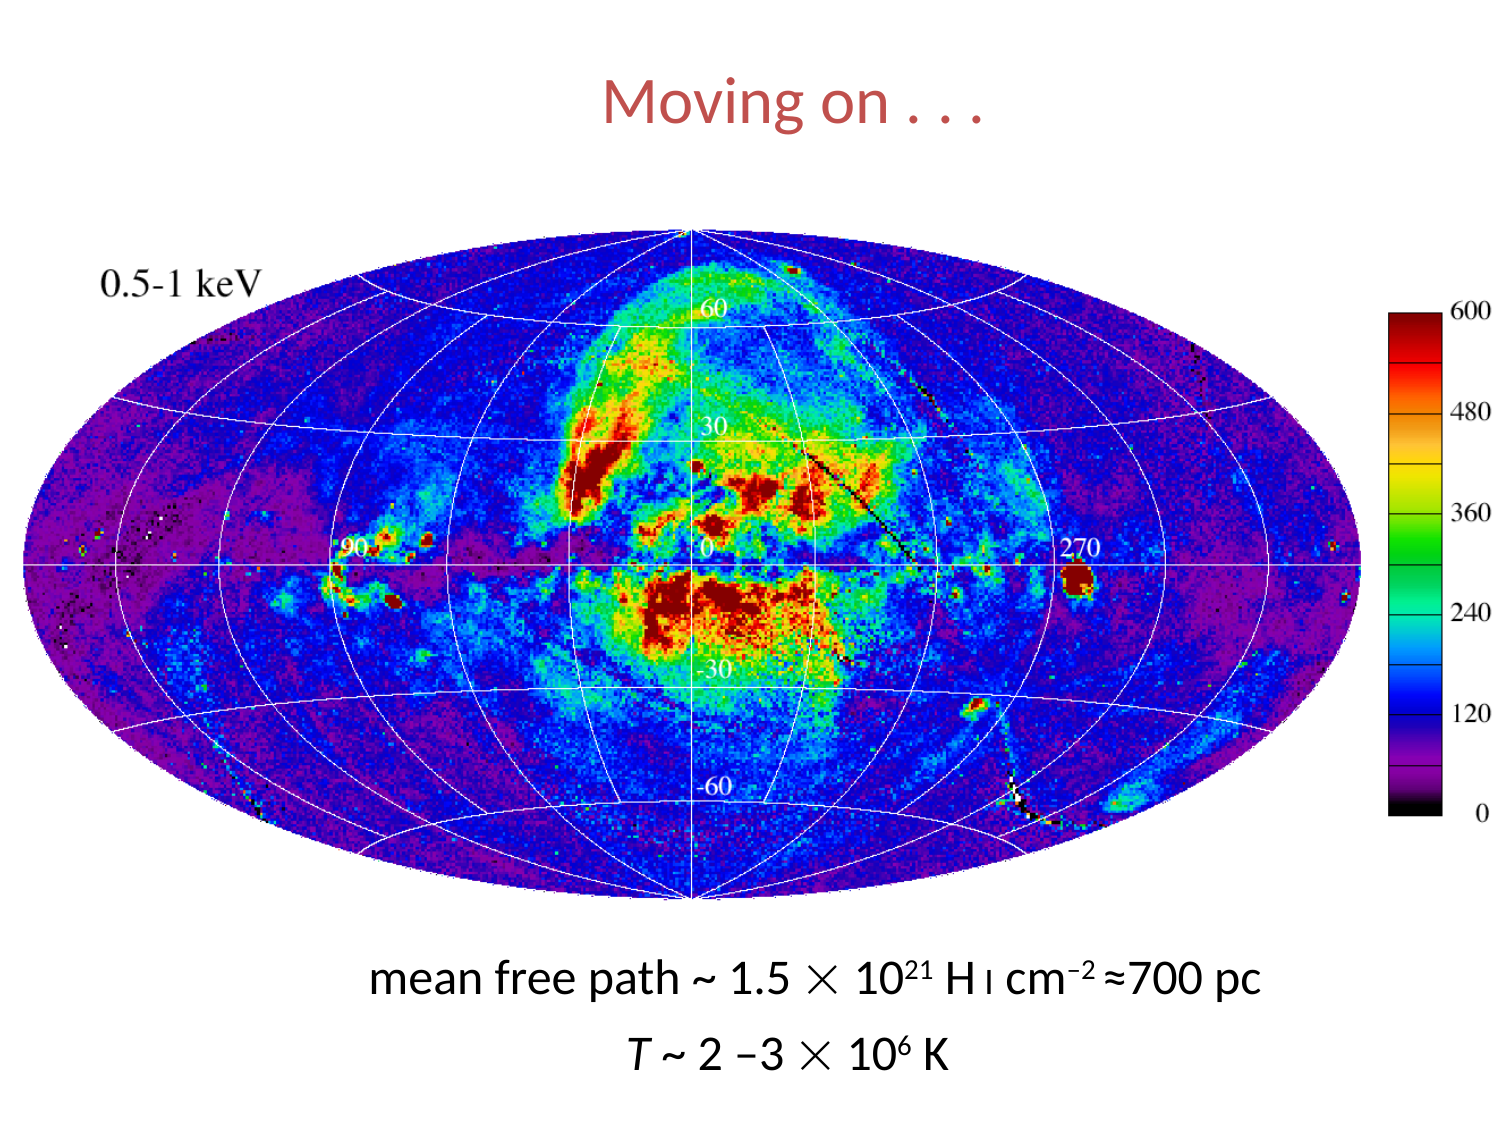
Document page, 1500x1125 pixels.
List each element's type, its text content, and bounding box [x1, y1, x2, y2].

text_box mean free path ~ 1.5  1021 H I cm–2 ≈700 pc [353, 937, 1282, 1012]
picture [0, 199, 1500, 909]
text_box T ~ 2 –3  106 K [200, 1012, 1375, 1088]
text_box Moving on . . . [174, 49, 1413, 145]
